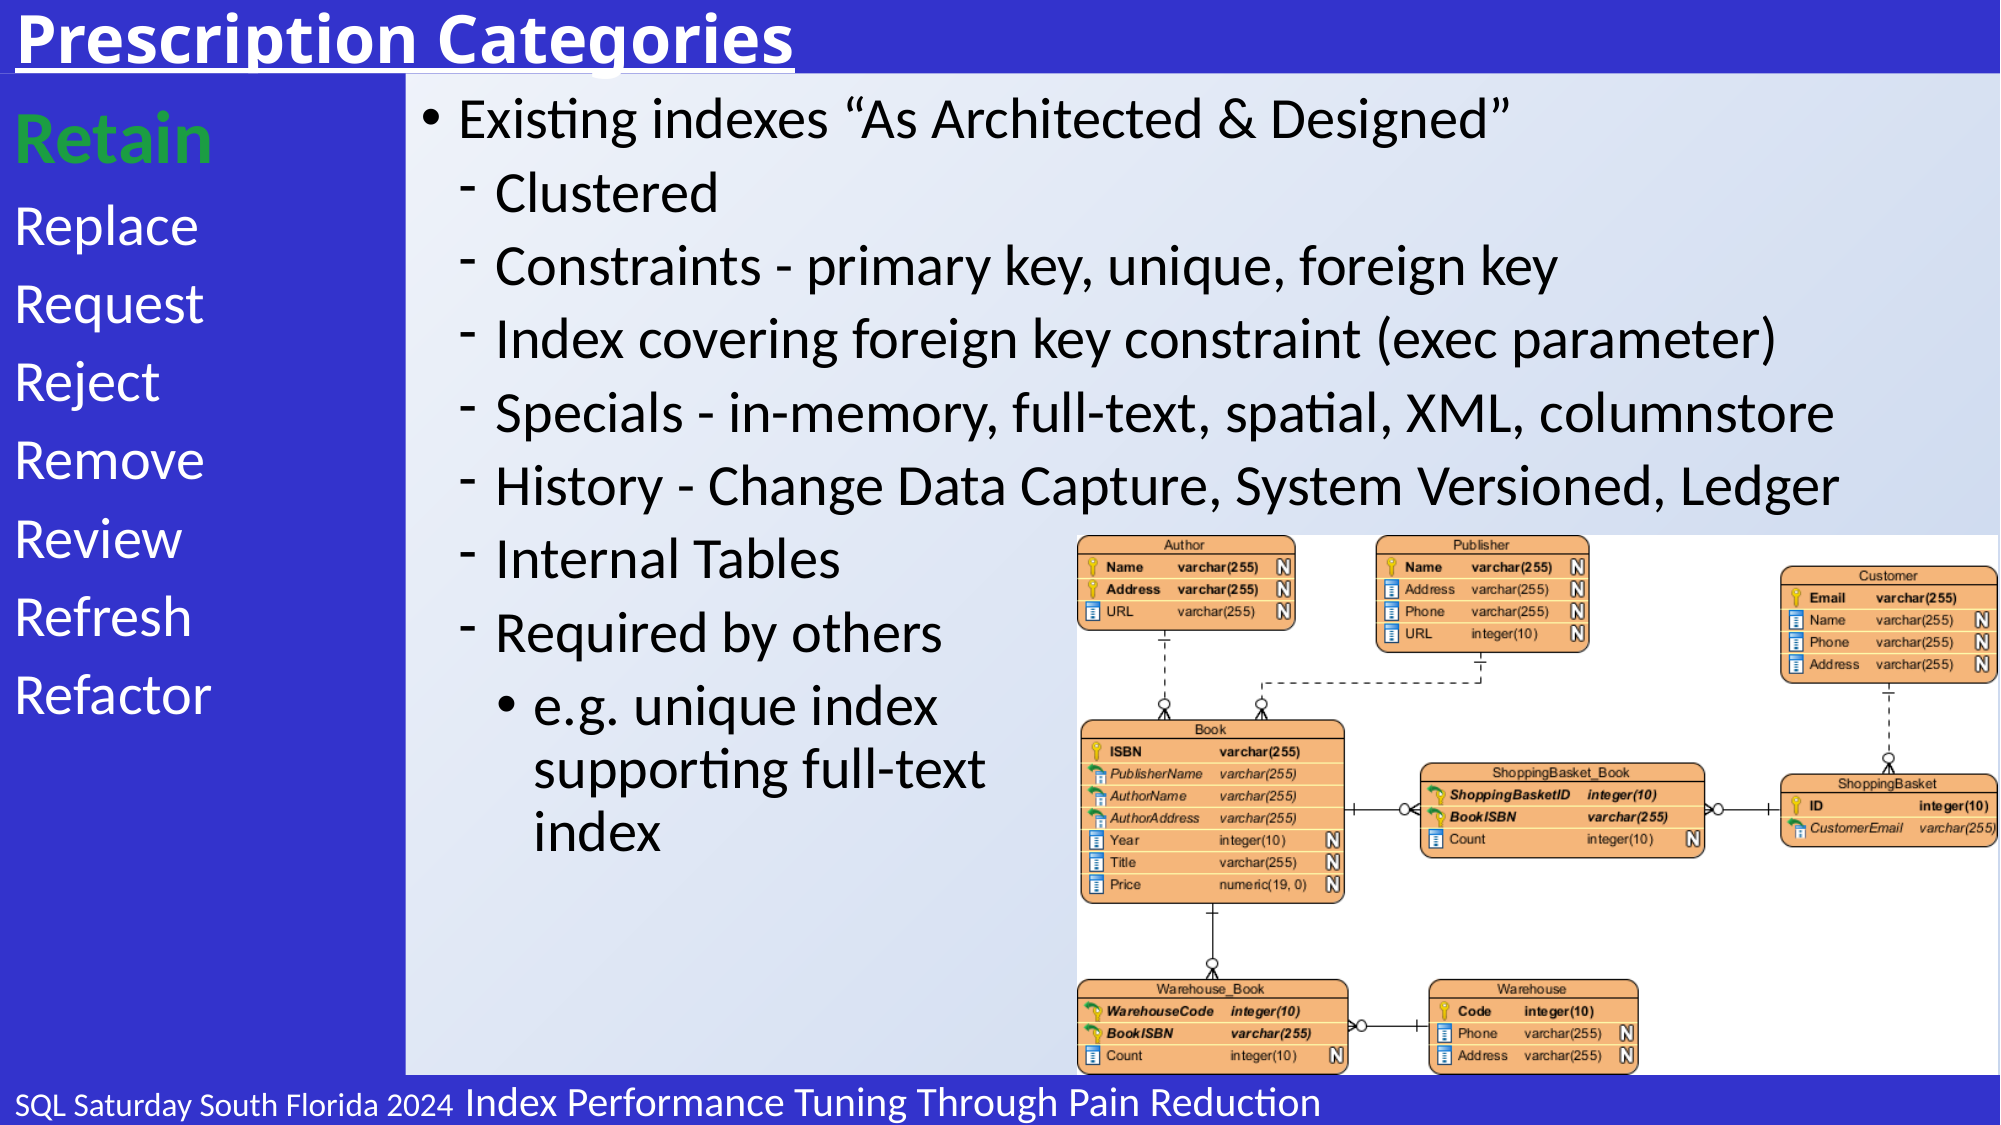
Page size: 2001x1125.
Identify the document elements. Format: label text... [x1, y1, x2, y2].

list Existing indexes “As Architected & Designed” Clustered Constraints - primary key, unique, foreign key Index covering foreign key constraint (exec parameter) Specials - in-memory, full-text, spatial, XML, columnstore History - Change Data Capture, System Versioned, Ledger Internal Tables Required by others e.g. unique index supporting full-text index [406, 73, 2000, 1077]
title Prescription Categories [0, 0, 2000, 73]
list Retain Replace Request Reject Remove Review Refresh Refactor [0, 73, 406, 1075]
picture [1077, 535, 1998, 1075]
